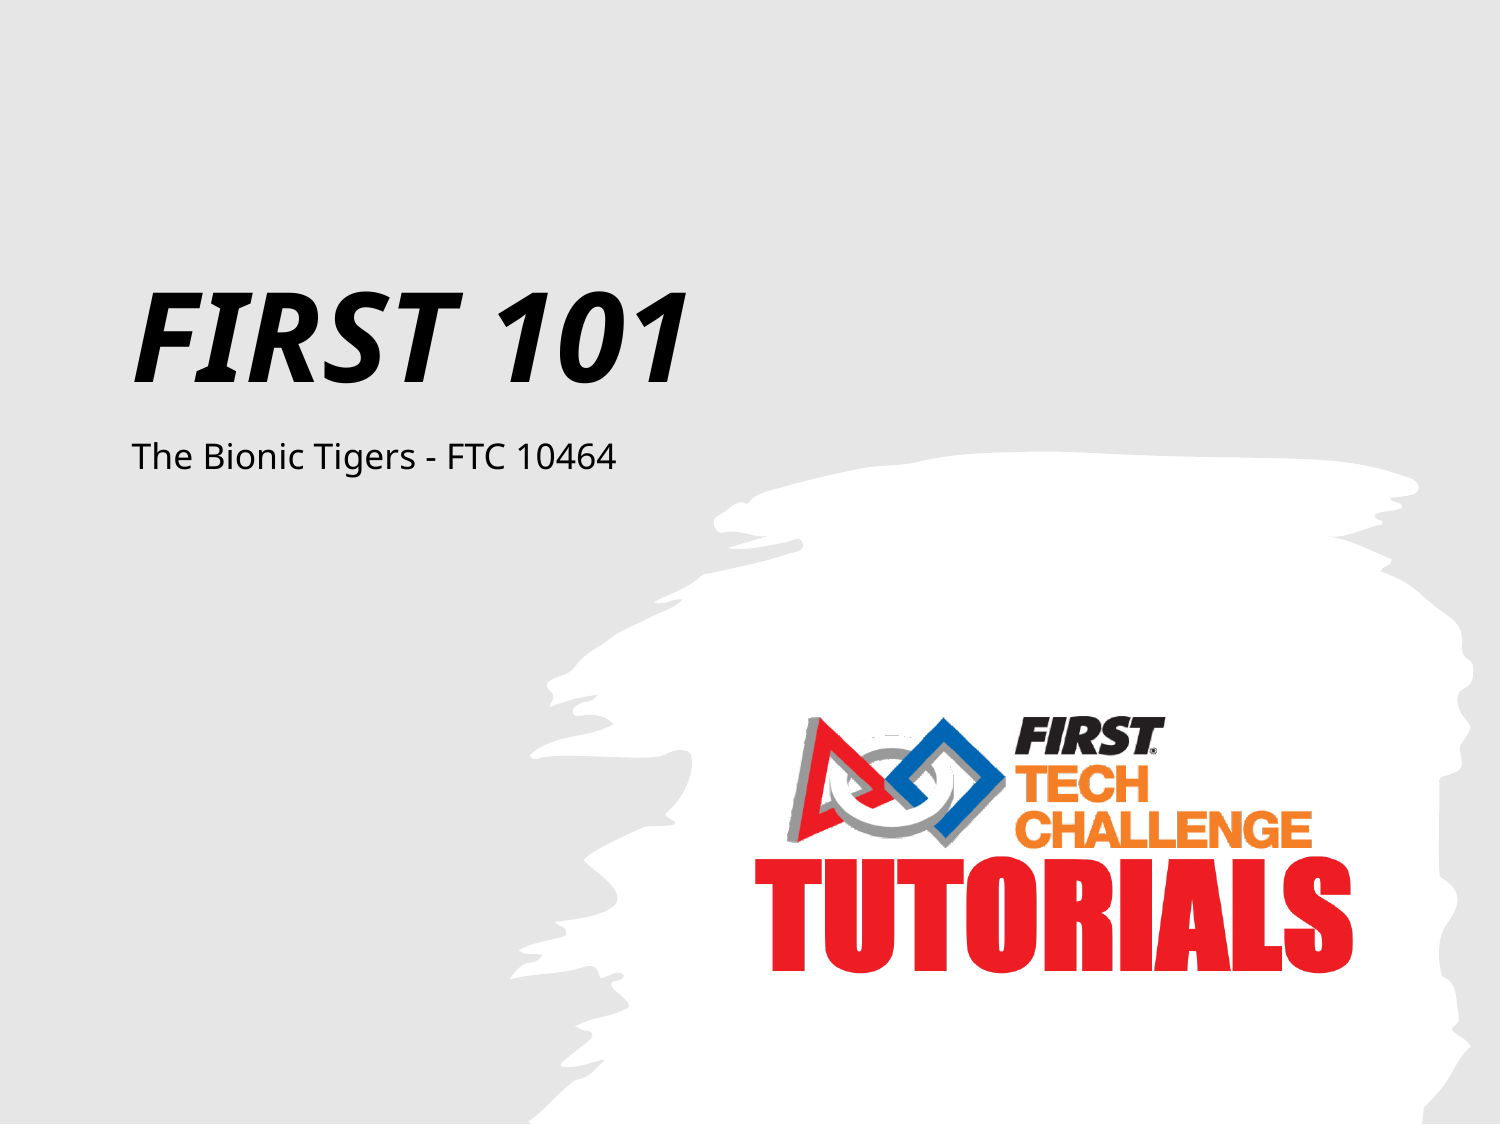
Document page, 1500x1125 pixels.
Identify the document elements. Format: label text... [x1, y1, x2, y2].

text_box [0, 0, 1500, 1125]
subtitle The Bionic Tigers - FTC 10464 [116, 426, 764, 533]
text_box [511, 452, 1473, 1125]
title FIRST 101 [116, 138, 1453, 418]
picture [749, 715, 1355, 978]
